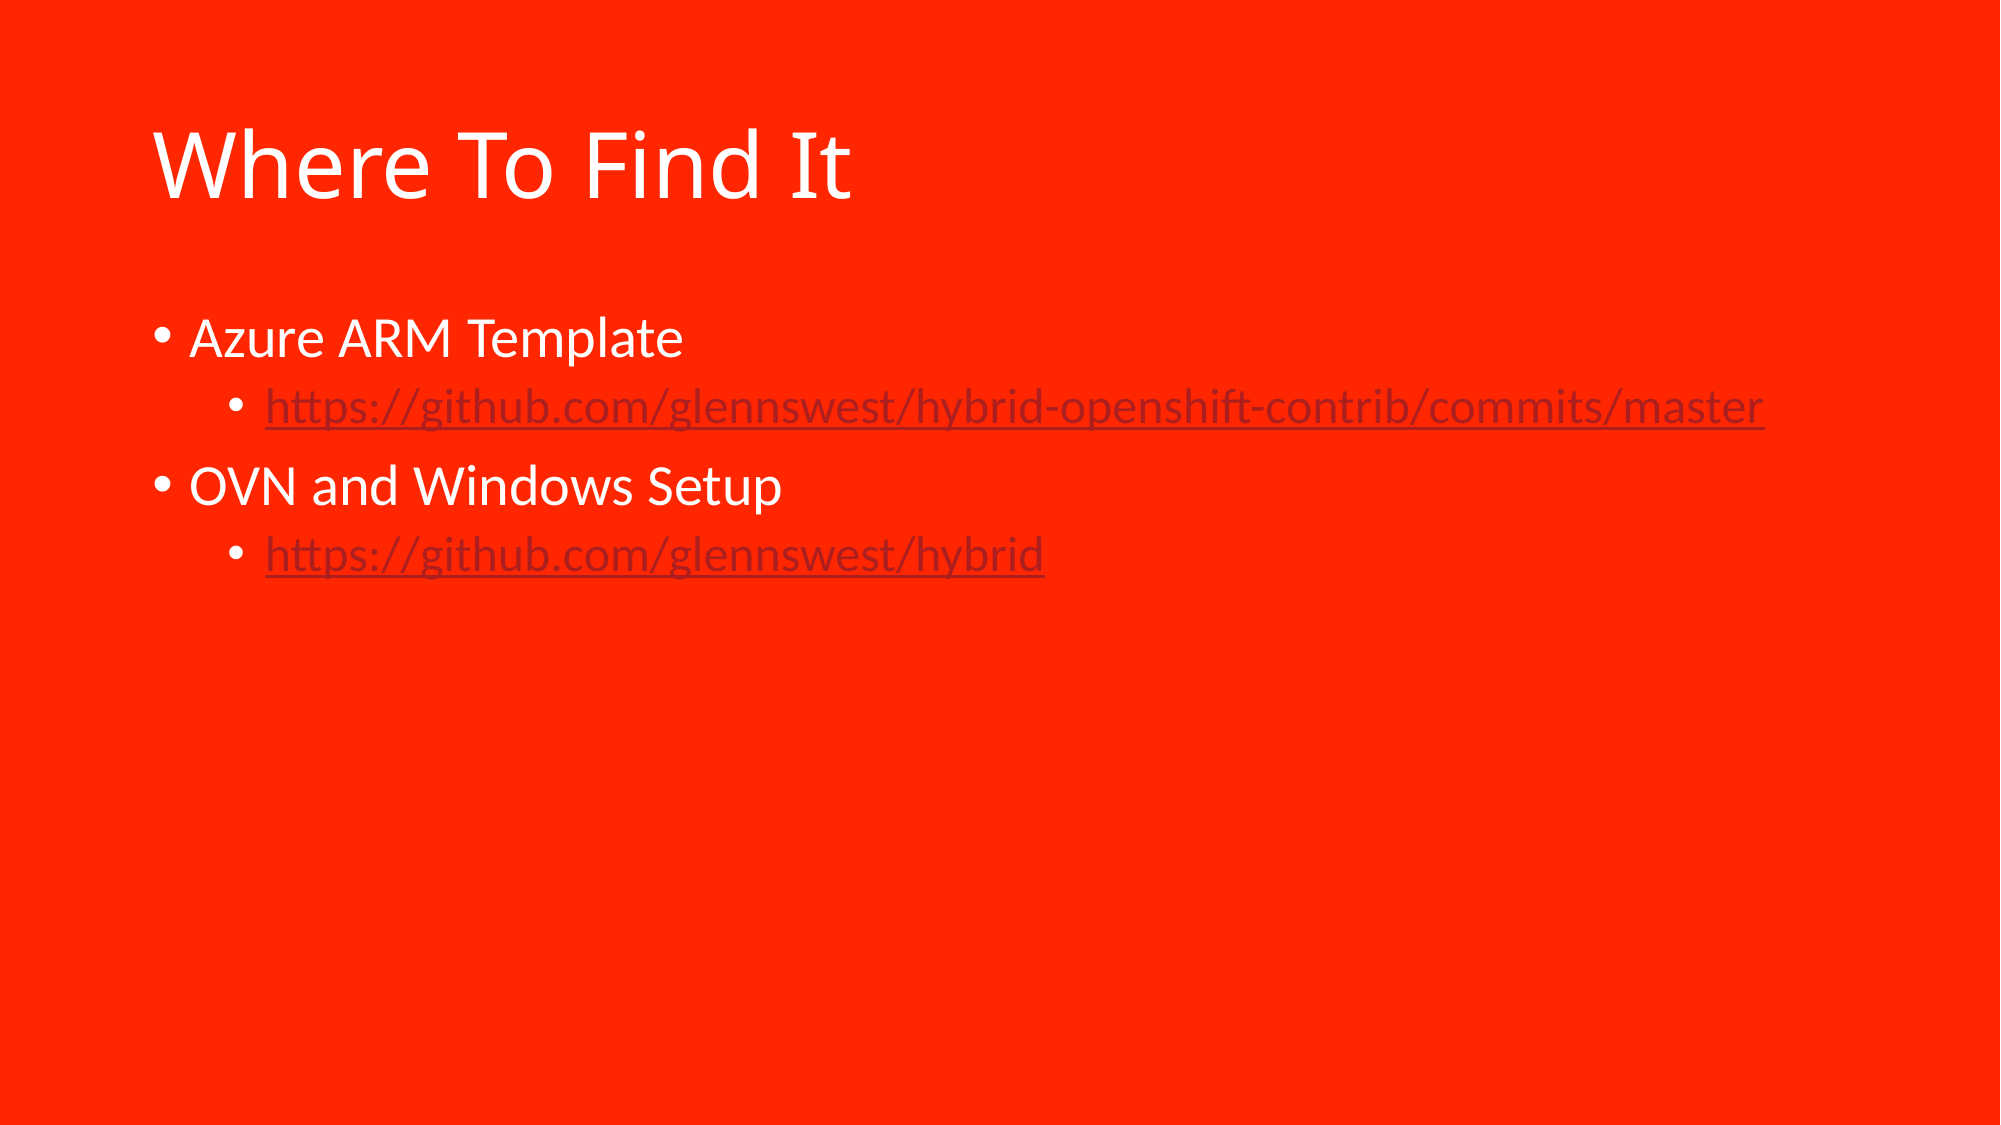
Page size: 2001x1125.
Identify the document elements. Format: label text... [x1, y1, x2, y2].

list Azure ARM Template https://github.com/glennswest/hybrid-openshift-contrib/commits/master OVN and Windows Setup https://github.com/glennswest/hybrid [137, 299, 1863, 1014]
title Where To Find It [137, 59, 1863, 278]
